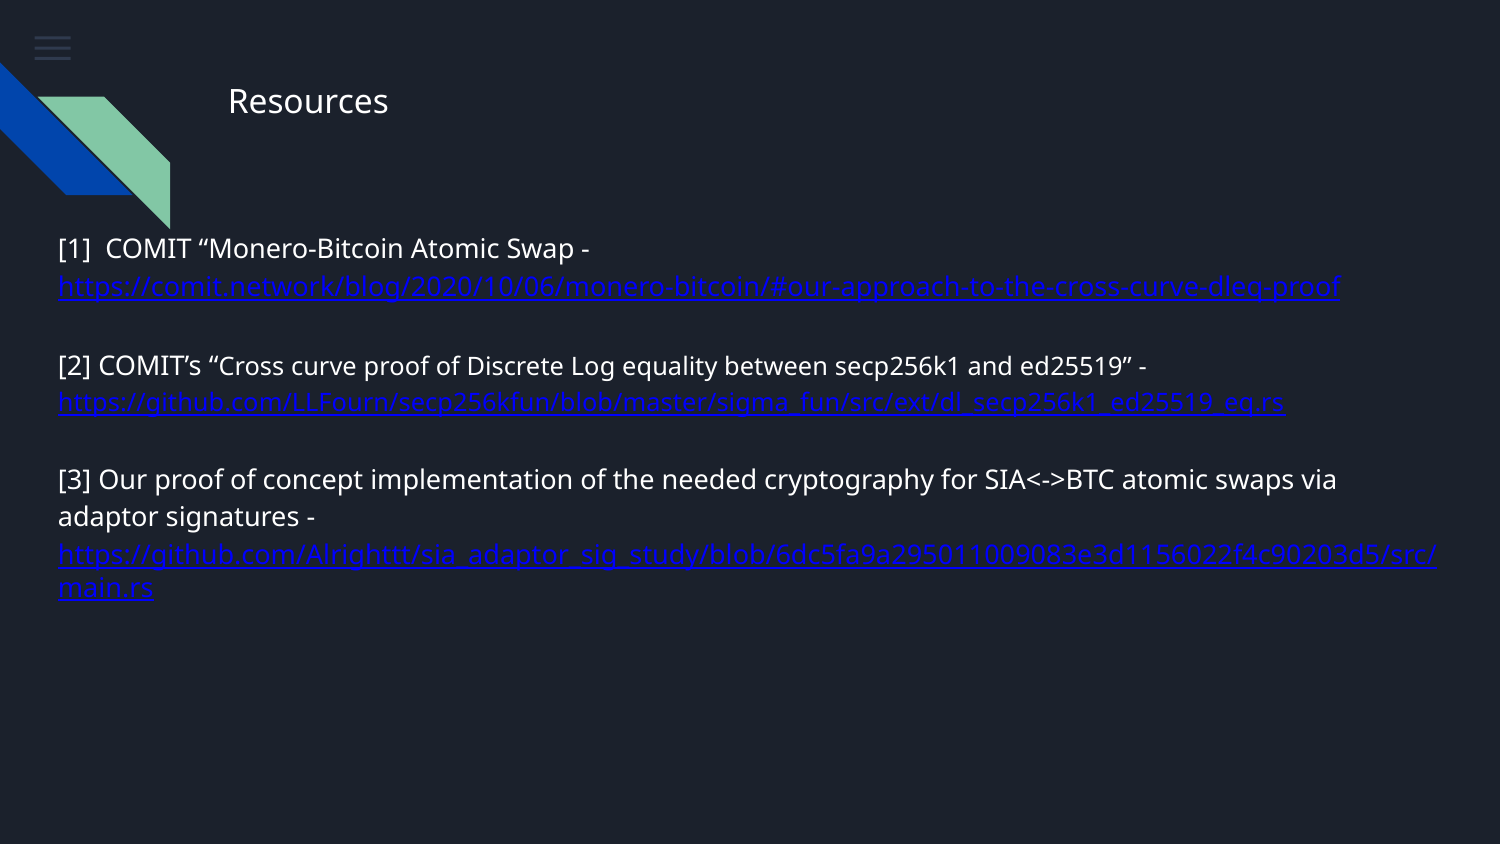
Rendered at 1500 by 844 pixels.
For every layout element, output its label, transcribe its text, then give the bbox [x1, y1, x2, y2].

title Resources [212, 64, 1368, 211]
list [1] COMIT “Monero-Bitcoin Atomic Swap - https://comit.network/blog/2020/10/06/monero-bitcoin/#our-approach-to-the-cross-curve-dleq-proof [2] COMIT’s “Cross curve proof of Discrete Log equality between secp256k1 and ed25519” - https://github.com/LLFourn/secp256kfun/blob/master/sigma_fun/src/ext/dl_secp256k1_ed25519_eq.rs [3] Our proof of concept implementation of the needed cryptography for SIA<->BTC atomic swaps via adaptor signatures - https://github.com/Alrighttt/sia_adaptor_sig_study/blob/6dc5fa9a295011009083e3d1156022f4c90203d5/src/main.rs [42, 211, 1458, 844]
